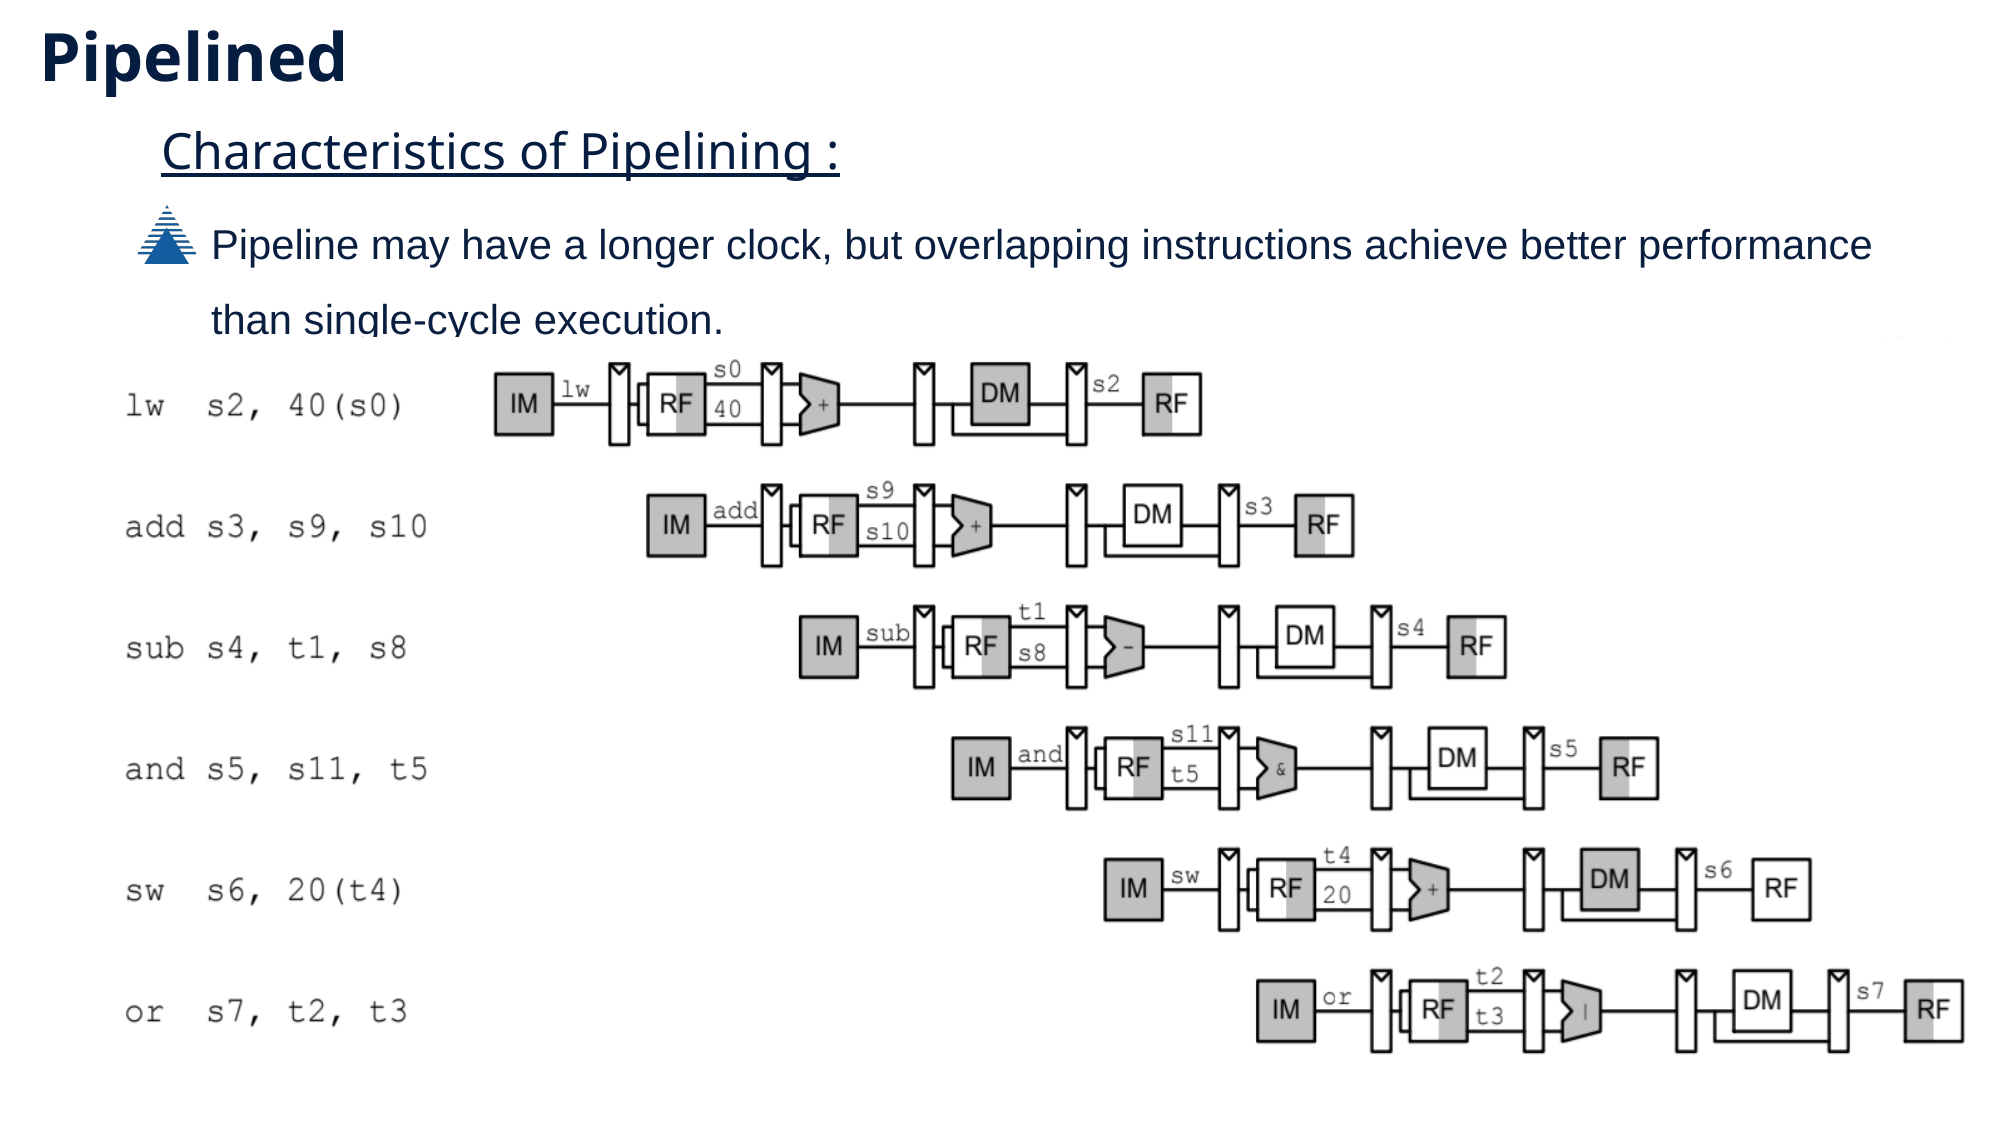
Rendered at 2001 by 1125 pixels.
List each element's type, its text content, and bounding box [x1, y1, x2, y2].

text_box Characteristics of Pipelining : [28, 118, 884, 190]
text_box Pipelined [24, 7, 382, 103]
picture [85, 337, 1990, 1088]
text_box [137, 205, 196, 264]
text_box Pipeline may have a longer clock, but overlapping instructions achieve better performance than single-cycle execution. [196, 185, 1941, 337]
